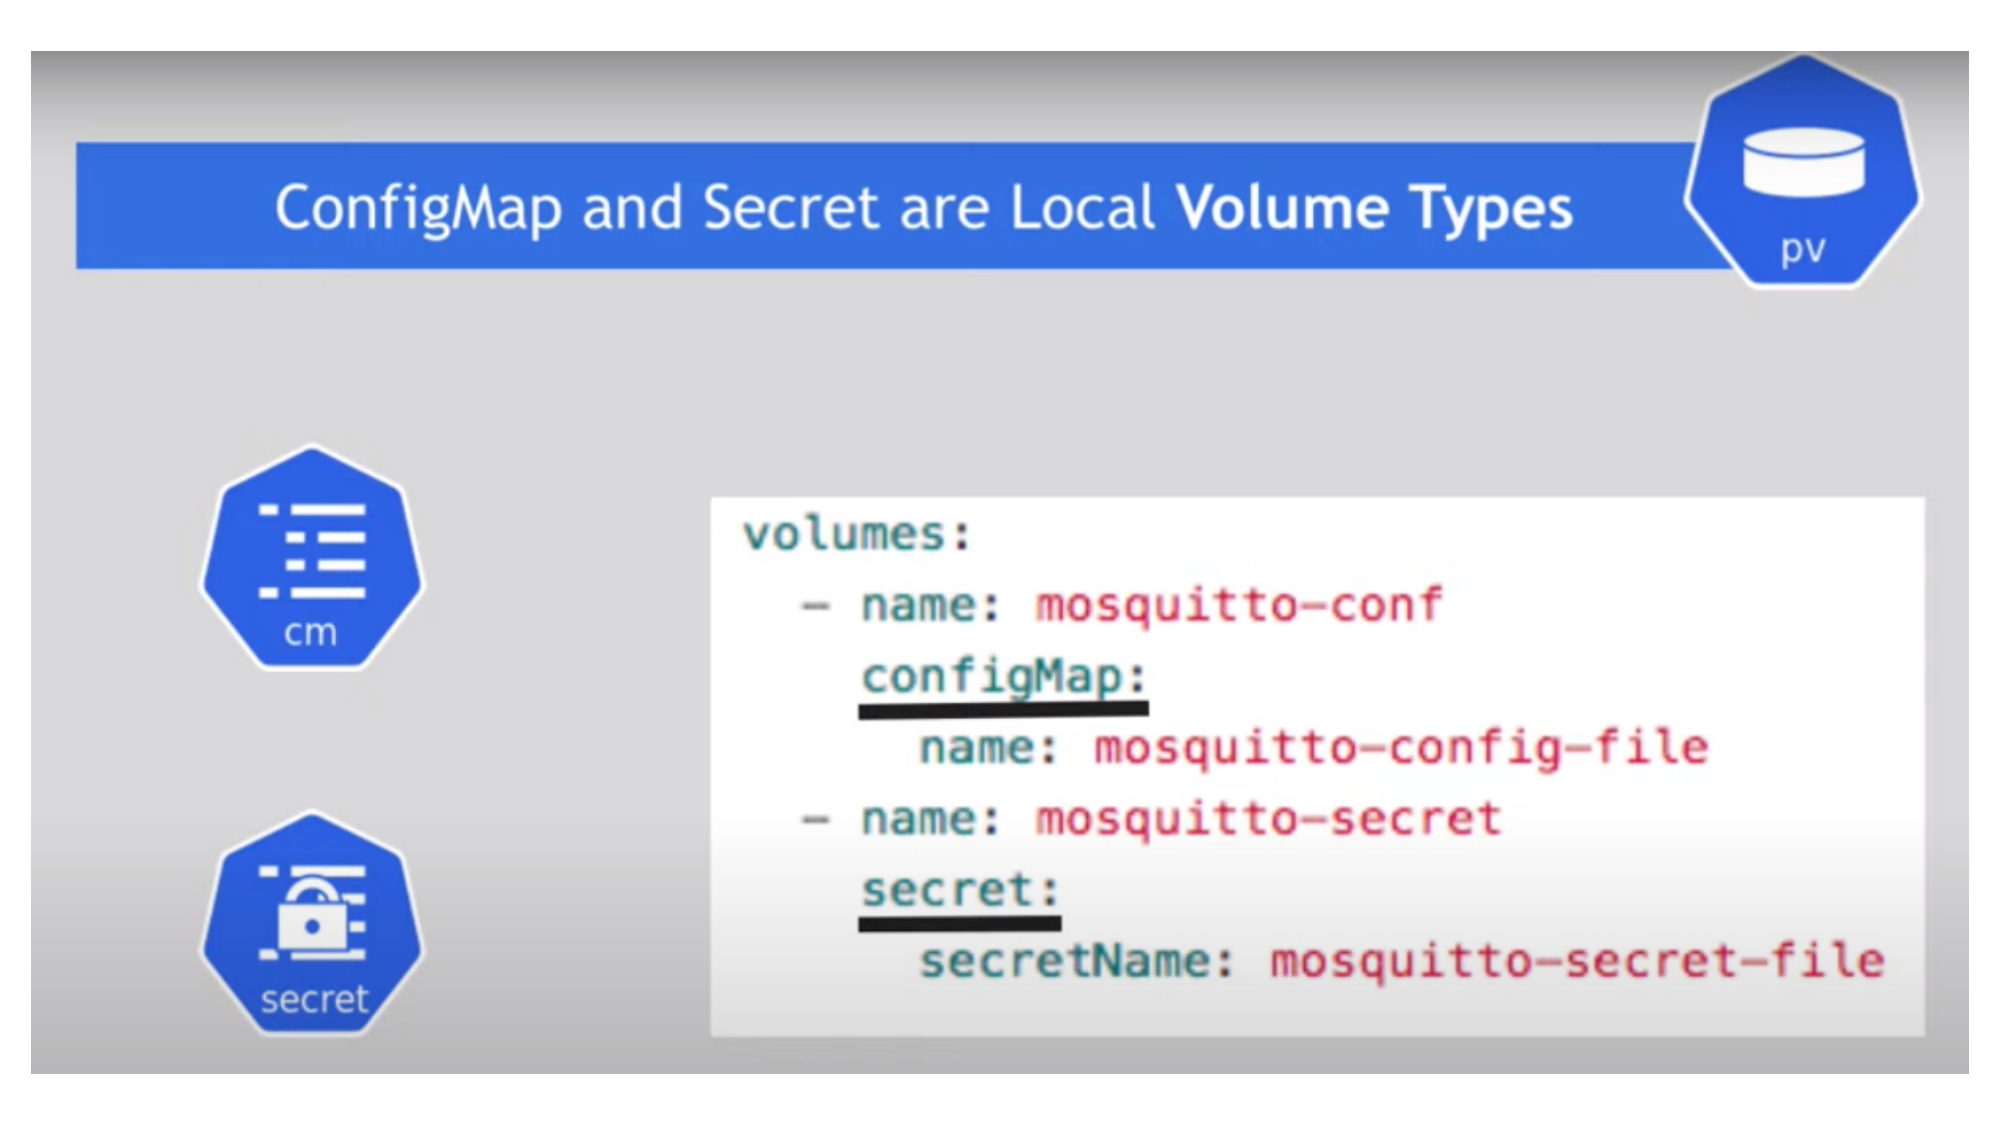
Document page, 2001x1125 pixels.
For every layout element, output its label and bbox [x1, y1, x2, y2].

picture [31, 51, 1969, 1074]
